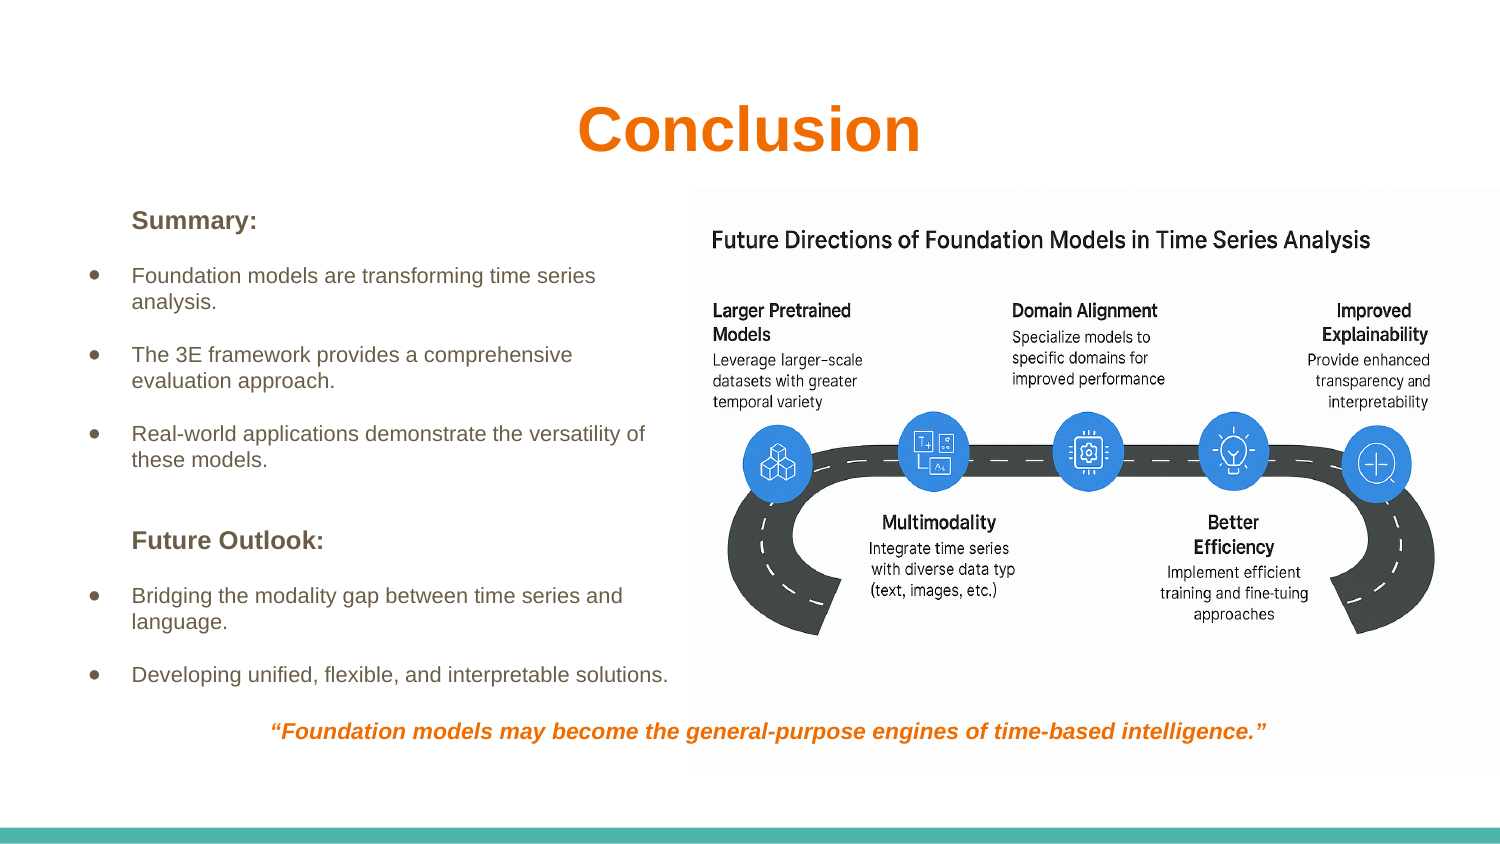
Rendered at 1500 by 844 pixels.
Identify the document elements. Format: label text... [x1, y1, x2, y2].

title Conclusion [51, 72, 1449, 189]
text_box “Foundation models may become the general-purpose engines of time-based intelligence.” [95, 697, 683, 760]
list Summary: Foundation models are transforming time series analysis. The 3E framework provides a comprehensive evaluation approach. Real-world applications demonstrate the versatility of these models. Future Outlook: Bridging the modality gap between time series and language. Developing unified, flexible, and interpretable solutions. [51, 189, 686, 711]
picture [688, 188, 1500, 771]
